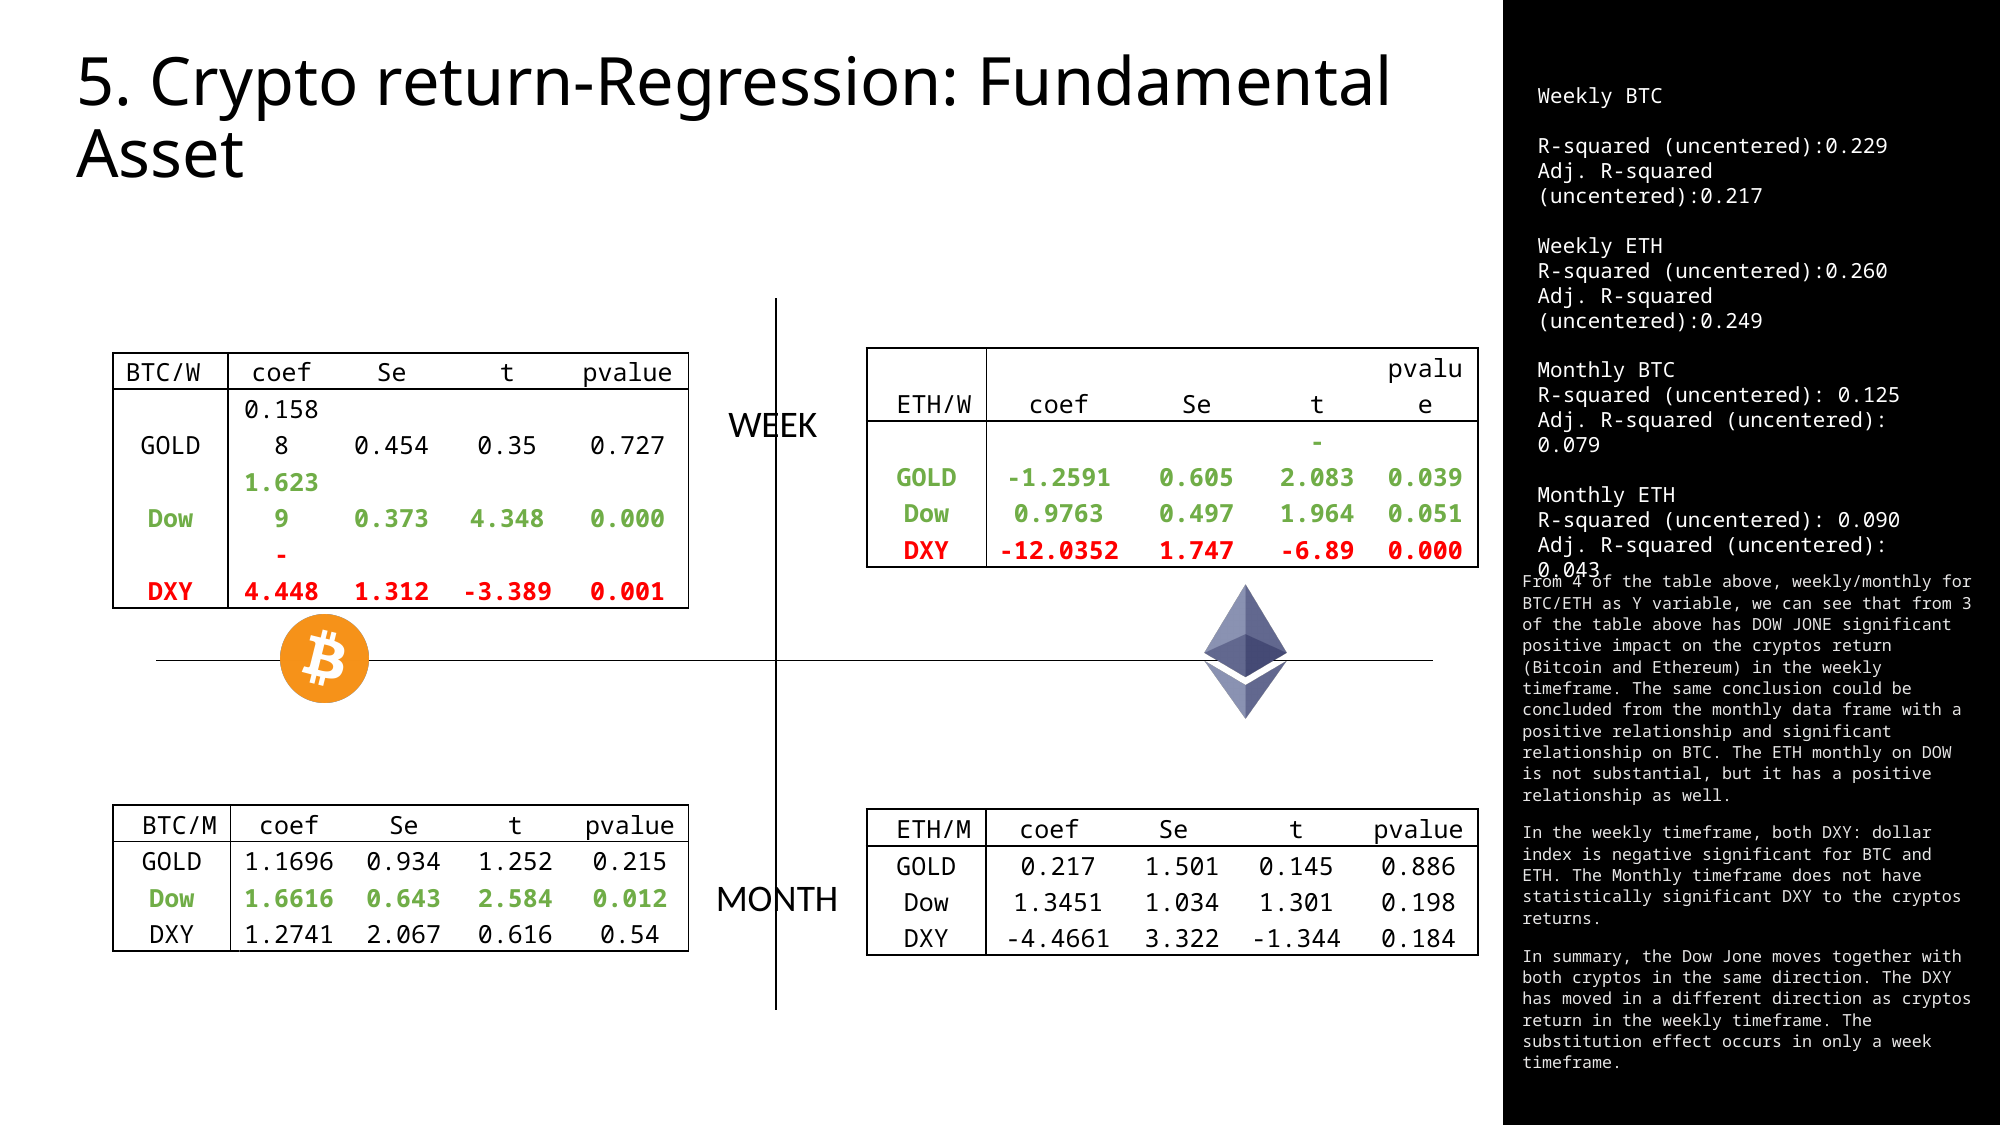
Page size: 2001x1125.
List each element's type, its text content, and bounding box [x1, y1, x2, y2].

table_header Se [1131, 349, 1262, 420]
table_cell DXY [868, 530, 986, 566]
table_cell 0.198 [1359, 882, 1477, 919]
table_cell 0.886 [1359, 847, 1477, 882]
table_cell DXY [868, 919, 985, 954]
table_cell 0.039 [1373, 422, 1477, 494]
table_header BTC/M [114, 806, 230, 841]
table_cell -3.389 [448, 535, 567, 607]
table_cell 0.35 [448, 390, 567, 462]
table_cell GOLD [114, 390, 227, 462]
table_cell 1.034 [1130, 882, 1234, 919]
text_box MONTH [701, 867, 775, 927]
table_cell DXY [114, 914, 230, 950]
table_cell -12.0352 [987, 530, 1131, 566]
table_header BTC/W [114, 354, 227, 388]
table_cell 1.501 [1130, 847, 1234, 882]
table_header coef [231, 806, 348, 841]
table_cell 1.312 [335, 535, 448, 607]
table_cell 0.454 [335, 390, 448, 462]
table_cell 0.051 [1373, 494, 1477, 530]
table_header t [448, 354, 567, 388]
table_cell 0.215 [571, 842, 688, 878]
table_cell 0.9763 [987, 494, 1131, 530]
table_cell 0.605 [1131, 422, 1262, 494]
table_header Se [335, 354, 448, 388]
table_header Se [1113, 810, 1234, 845]
text_box WEEK [777, 393, 846, 453]
text_box Weekly BTC R-squared (uncentered):0.229 Adj. R-squared (uncentered):0.217 Weekly ETH R-squared (uncentered):0.260 Adj. R-squared (uncentered):0.249 Monthly BTC R-squared (uncentered): 0.125 Adj. R-squared (uncentered): 0.079 Monthly ETH R-squared (uncentered): 0.090 Adj. R-squared (uncentered): 0.043 [1522, 75, 1952, 562]
picture [280, 614, 369, 703]
text_box From 4 of the table above, weekly/monthly for BTC/ETH as Y variable, we can see that from 3 of the table above has DOW JONE significant positive impact on the cryptos return (Bitcoin and Ethereum) in the weekly timeframe. The same conclusion could be concluded from the monthly data frame with a positive relationship and significant relationship on BTC. The ETH monthly on DOW is not substantial, but it has a positive relationship as well. In the weekly timeframe, both DXY: dollar index is negative significant for BTC and ETH. The Monthly timeframe does not have statistically significant DXY to the cryptos returns. In summary, the Dow Jone moves together with both cryptos in the same direction. The DXY has moved in a different direction as cryptos return in the weekly timeframe. The substitution effect occurs in only a week timeframe. [1507, 562, 1991, 1080]
table_cell 3.322 [1130, 919, 1234, 954]
table_cell 0.1588 [229, 390, 335, 462]
table_cell 0.000 [567, 462, 688, 535]
table_cell 0.373 [335, 462, 448, 535]
table_cell 1.964 [1262, 494, 1373, 530]
table_cell 2.067 [348, 914, 460, 950]
table_cell GOLD [868, 847, 985, 882]
table_header pvalue [571, 806, 688, 841]
table_cell -4.4661 [987, 919, 1130, 954]
table_cell 0.643 [348, 878, 460, 914]
table_cell 4.348 [448, 462, 567, 535]
table_cell 2.584 [460, 878, 571, 914]
table_cell -1.344 [1234, 919, 1359, 954]
table_cell 0.145 [1234, 847, 1359, 882]
table_cell 0.727 [567, 390, 688, 462]
table_header coef [229, 354, 335, 388]
table_cell DXY [114, 535, 227, 607]
table_cell GOLD [868, 422, 986, 494]
table_header pvalue [1373, 349, 1477, 420]
table_cell 0.497 [1131, 494, 1262, 530]
table_cell Dow [114, 462, 227, 535]
table_cell -2.083 [1262, 422, 1373, 494]
table_cell 0.184 [1359, 919, 1477, 954]
picture [1172, 578, 1319, 725]
table_cell 0.000 [1373, 530, 1477, 566]
table_cell -4.448 [229, 535, 335, 607]
table_header Se [348, 806, 460, 841]
table_cell 1.747 [1131, 530, 1262, 566]
title 5. Crypto return-Regression: Fundamental Asset [61, 49, 1468, 191]
table_cell Dow [868, 882, 985, 919]
table_cell -6.89 [1262, 530, 1373, 566]
table_cell 1.1696 [231, 842, 348, 878]
table_header pvalue [567, 354, 688, 388]
table_header t [1234, 810, 1359, 845]
table_cell 0.217 [987, 847, 1130, 882]
table_cell 1.3451 [987, 882, 1130, 919]
table_cell 0.012 [571, 878, 688, 914]
table_header t [460, 806, 571, 841]
table_header ETH/W [868, 349, 986, 420]
table_cell -1.2591 [987, 422, 1131, 494]
text_box WEEK [713, 393, 775, 453]
table_cell Dow [114, 878, 230, 914]
text_box [1502, 0, 2000, 1125]
table_header t [1262, 349, 1373, 420]
table_cell GOLD [114, 842, 230, 878]
table_header coef [987, 349, 1131, 420]
table_cell 1.2741 [231, 914, 348, 950]
table_cell 0.616 [460, 914, 571, 950]
table_header pvalue [1359, 810, 1477, 845]
table_cell 0.001 [567, 535, 688, 607]
table_cell 0.934 [348, 842, 460, 878]
table_header coef [987, 810, 1113, 845]
table_header ETH/M [868, 810, 985, 845]
table_cell Dow [868, 494, 986, 530]
table_cell 1.252 [460, 842, 571, 878]
text_box MONTH [777, 867, 858, 927]
table_cell 1.301 [1234, 882, 1359, 919]
table_cell 1.6239 [229, 462, 335, 535]
table_cell 1.6616 [231, 878, 348, 914]
table_cell 0.54 [571, 914, 688, 950]
